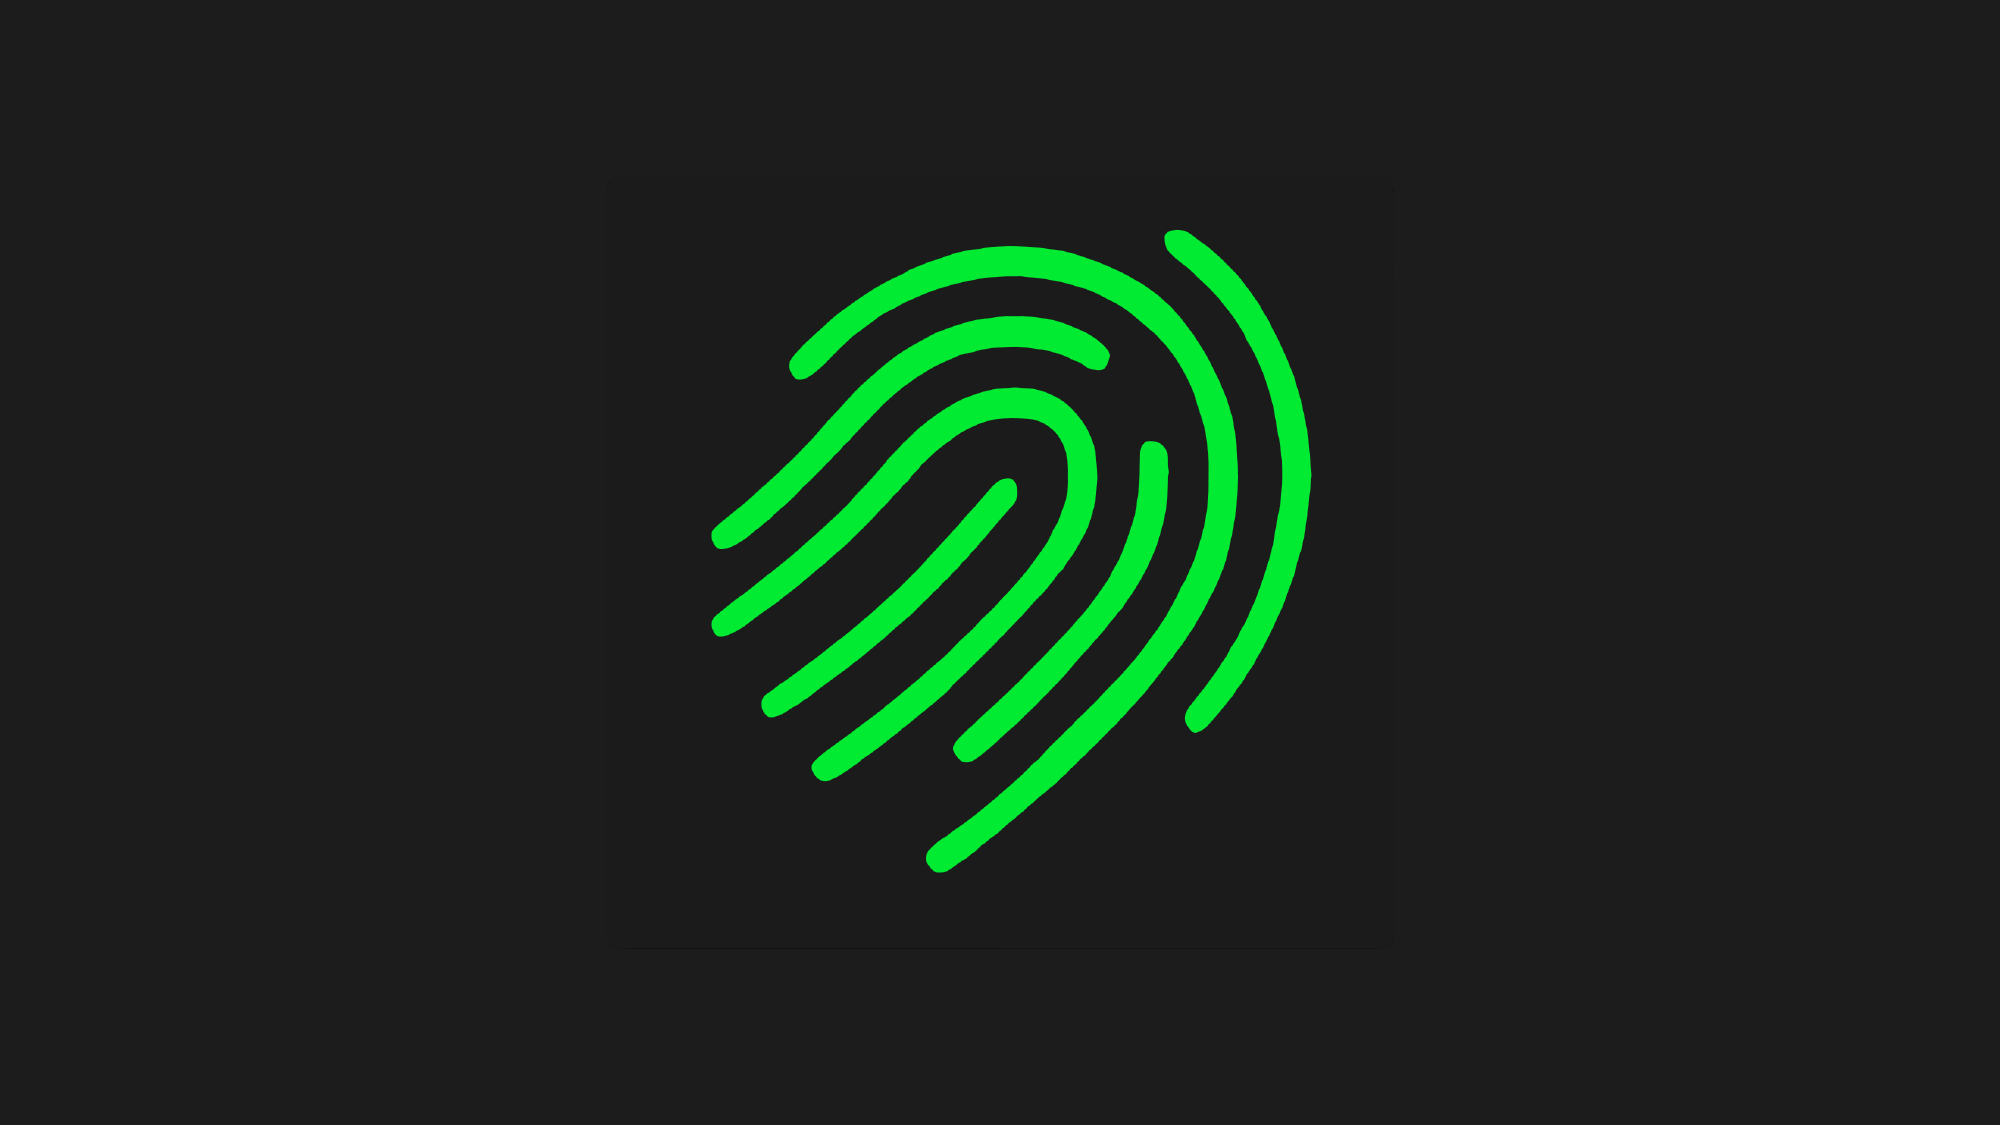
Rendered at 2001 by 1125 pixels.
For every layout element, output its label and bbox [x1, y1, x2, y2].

picture [606, 176, 1394, 949]
